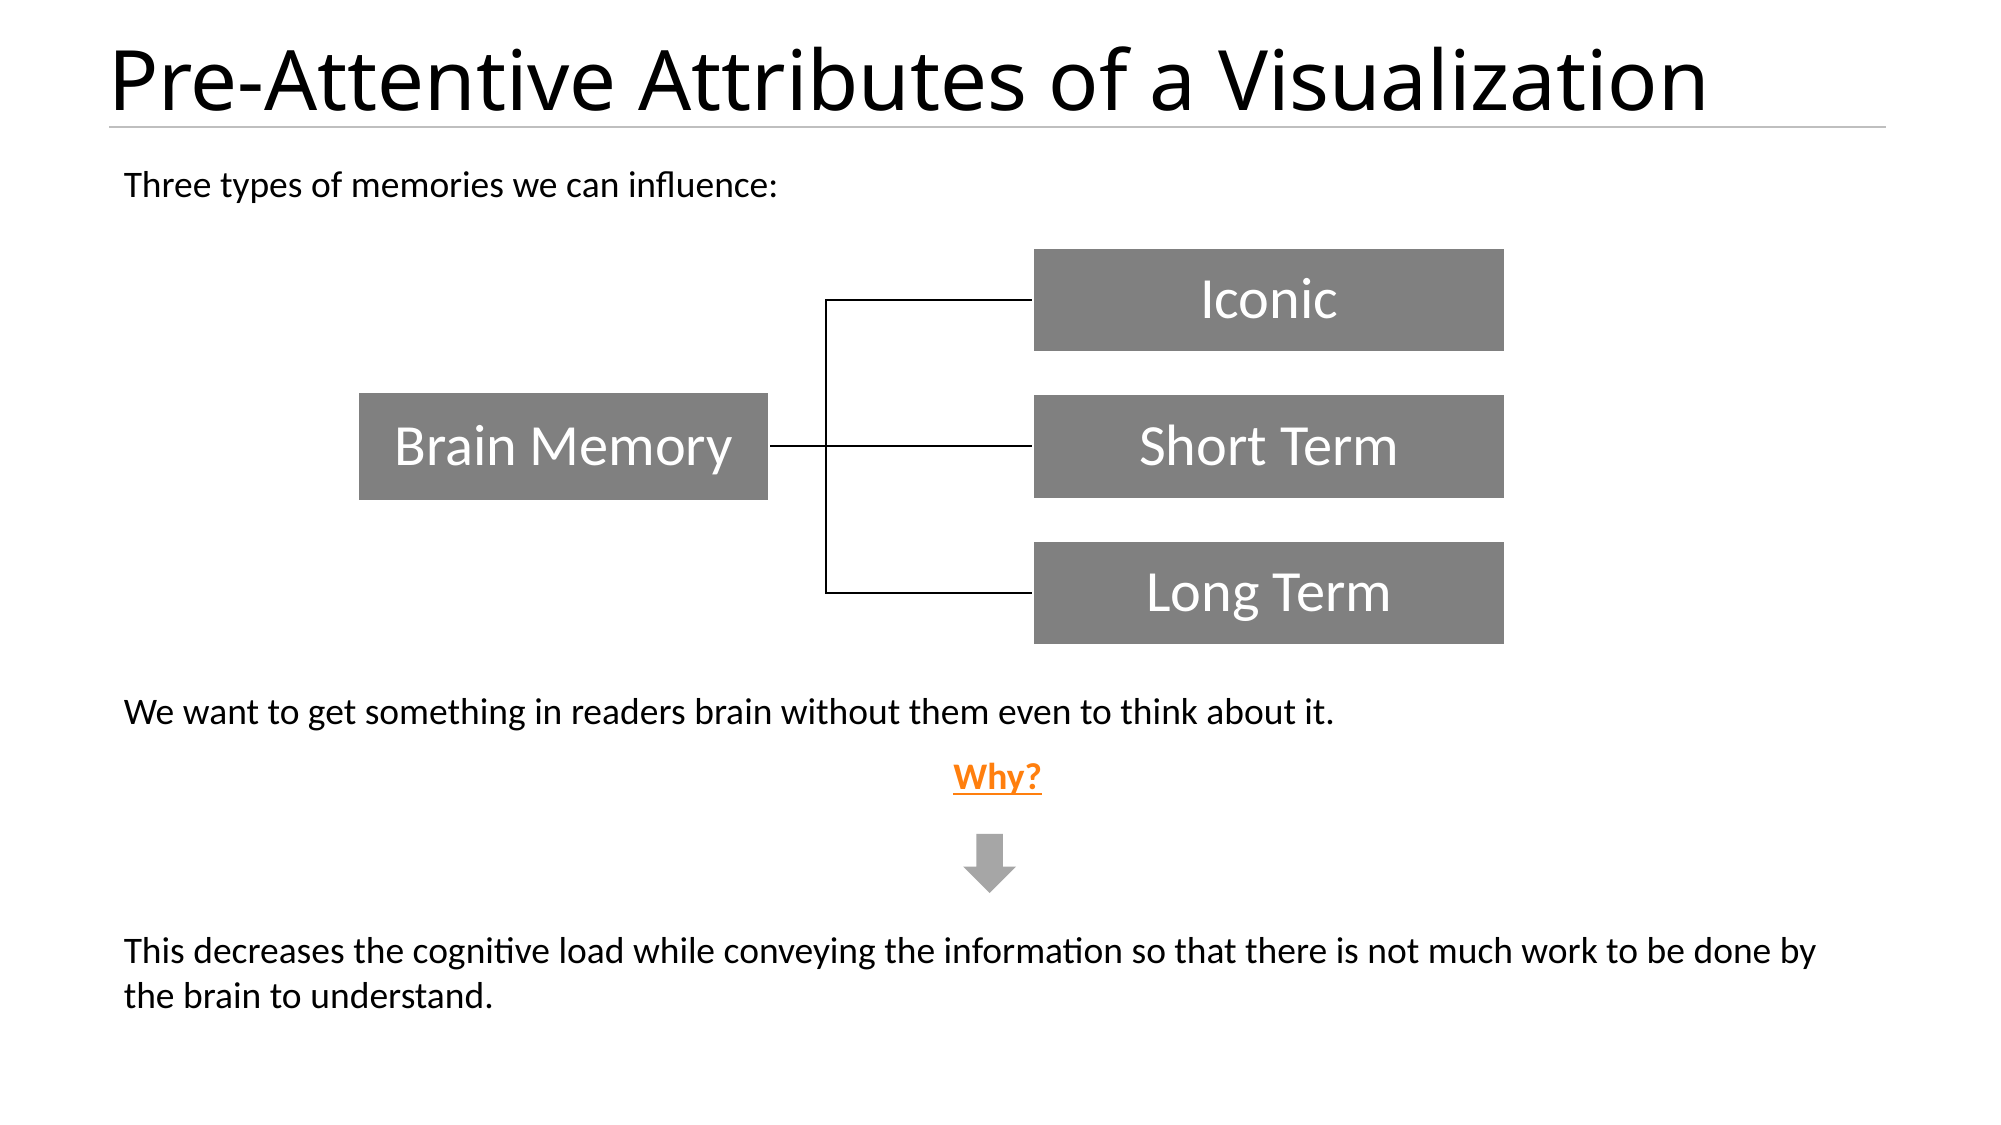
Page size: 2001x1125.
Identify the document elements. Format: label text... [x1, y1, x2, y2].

title Pre-Attentive Attributes of a Visualization [93, 18, 349, 136]
text_box Three types of memories we can influence: We want to get something in readers brain without them even to think about it. Why? This decreases the cognitive load while conveying the information so that there is not much work to be done by the brain to understand. [109, 152, 1887, 1024]
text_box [349, 2, 1970, 891]
